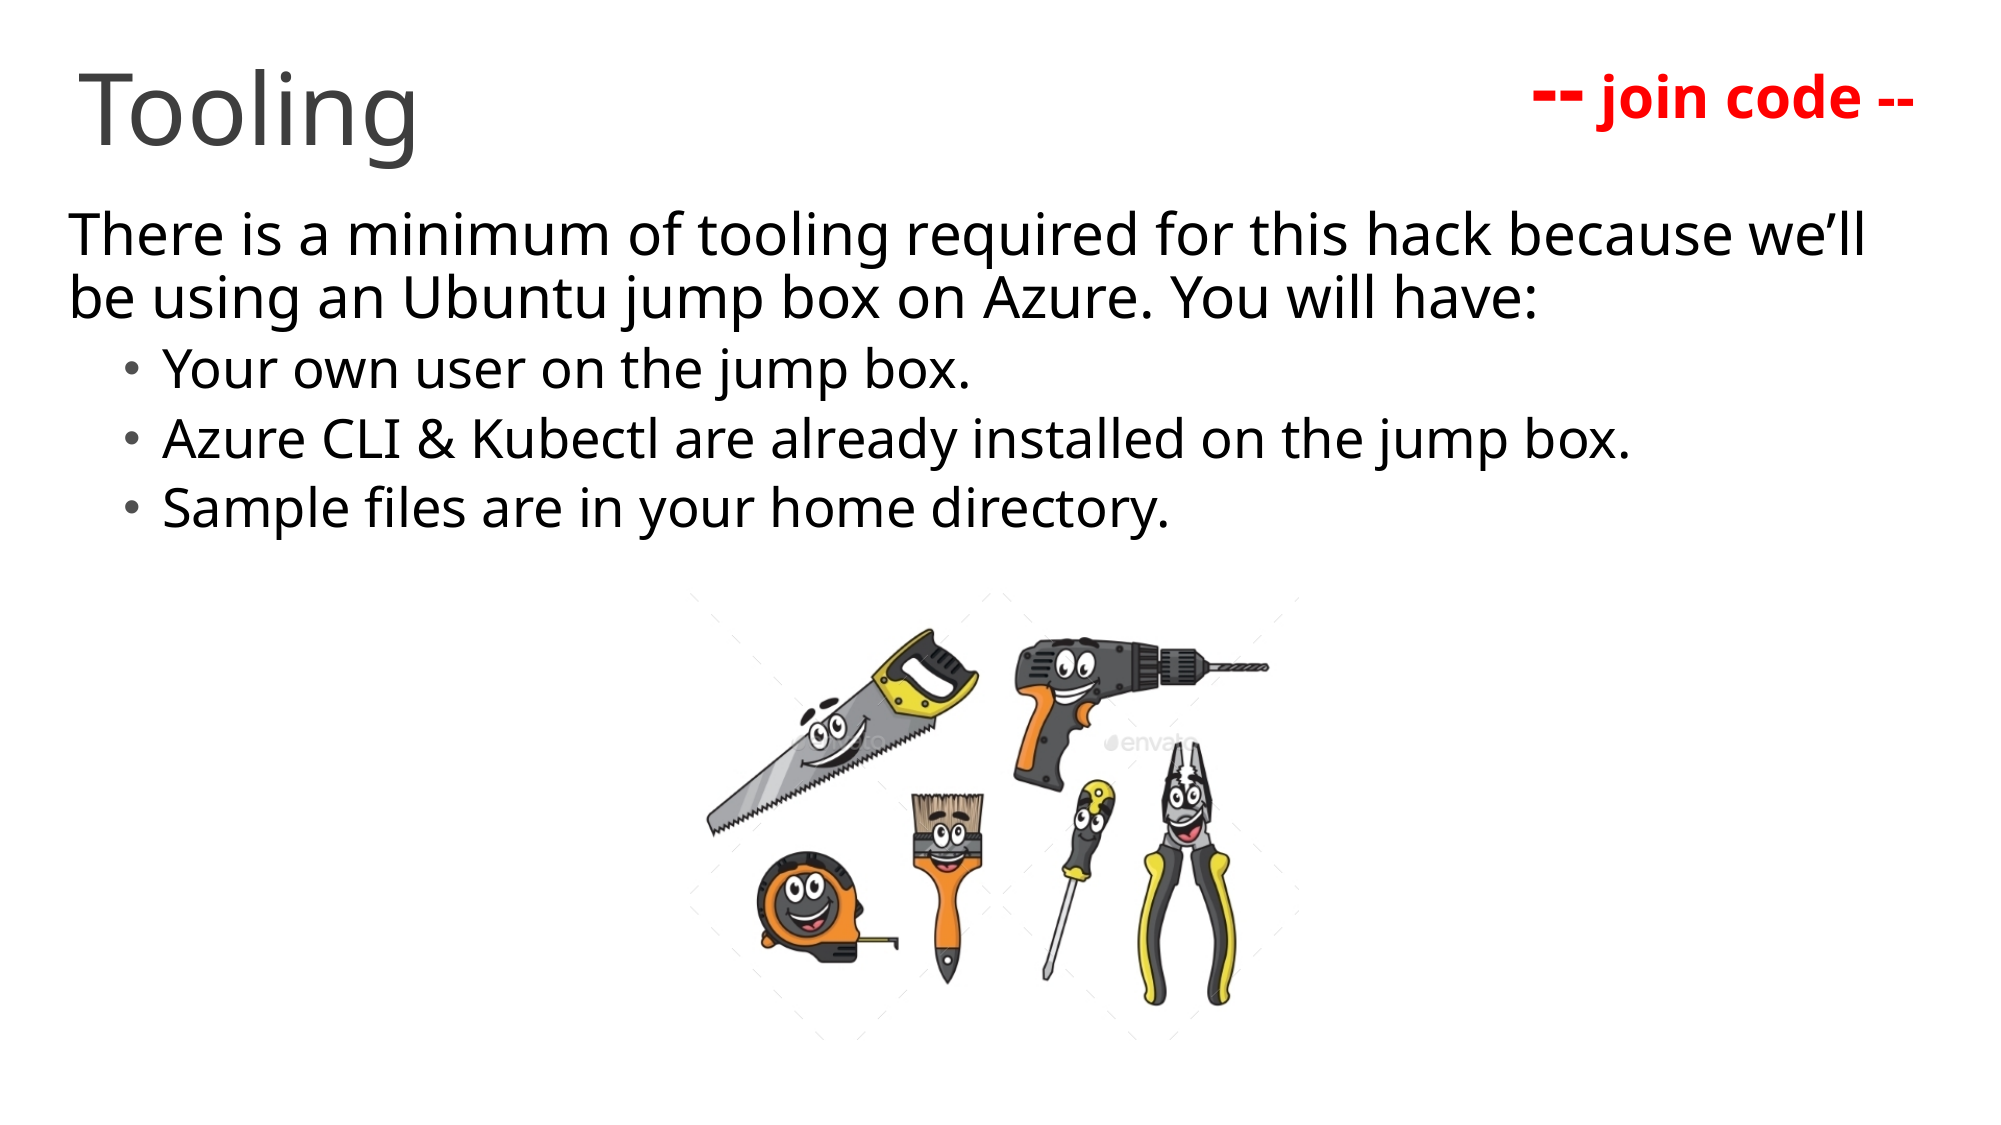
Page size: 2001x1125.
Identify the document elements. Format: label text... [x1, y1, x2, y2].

picture [683, 586, 1299, 1042]
text_box Tooling [78, 59, 1617, 168]
list There is a minimum of tooling required for this hack because we’ll be using an Ubuntu jump box on Azure. You will have: Your own user on the jump box. Azure CLI & Kubectl are already installed on the jump box. Sample files are in your home directory. [44, 190, 1939, 565]
text_box -- join code -- [1517, 27, 1979, 143]
